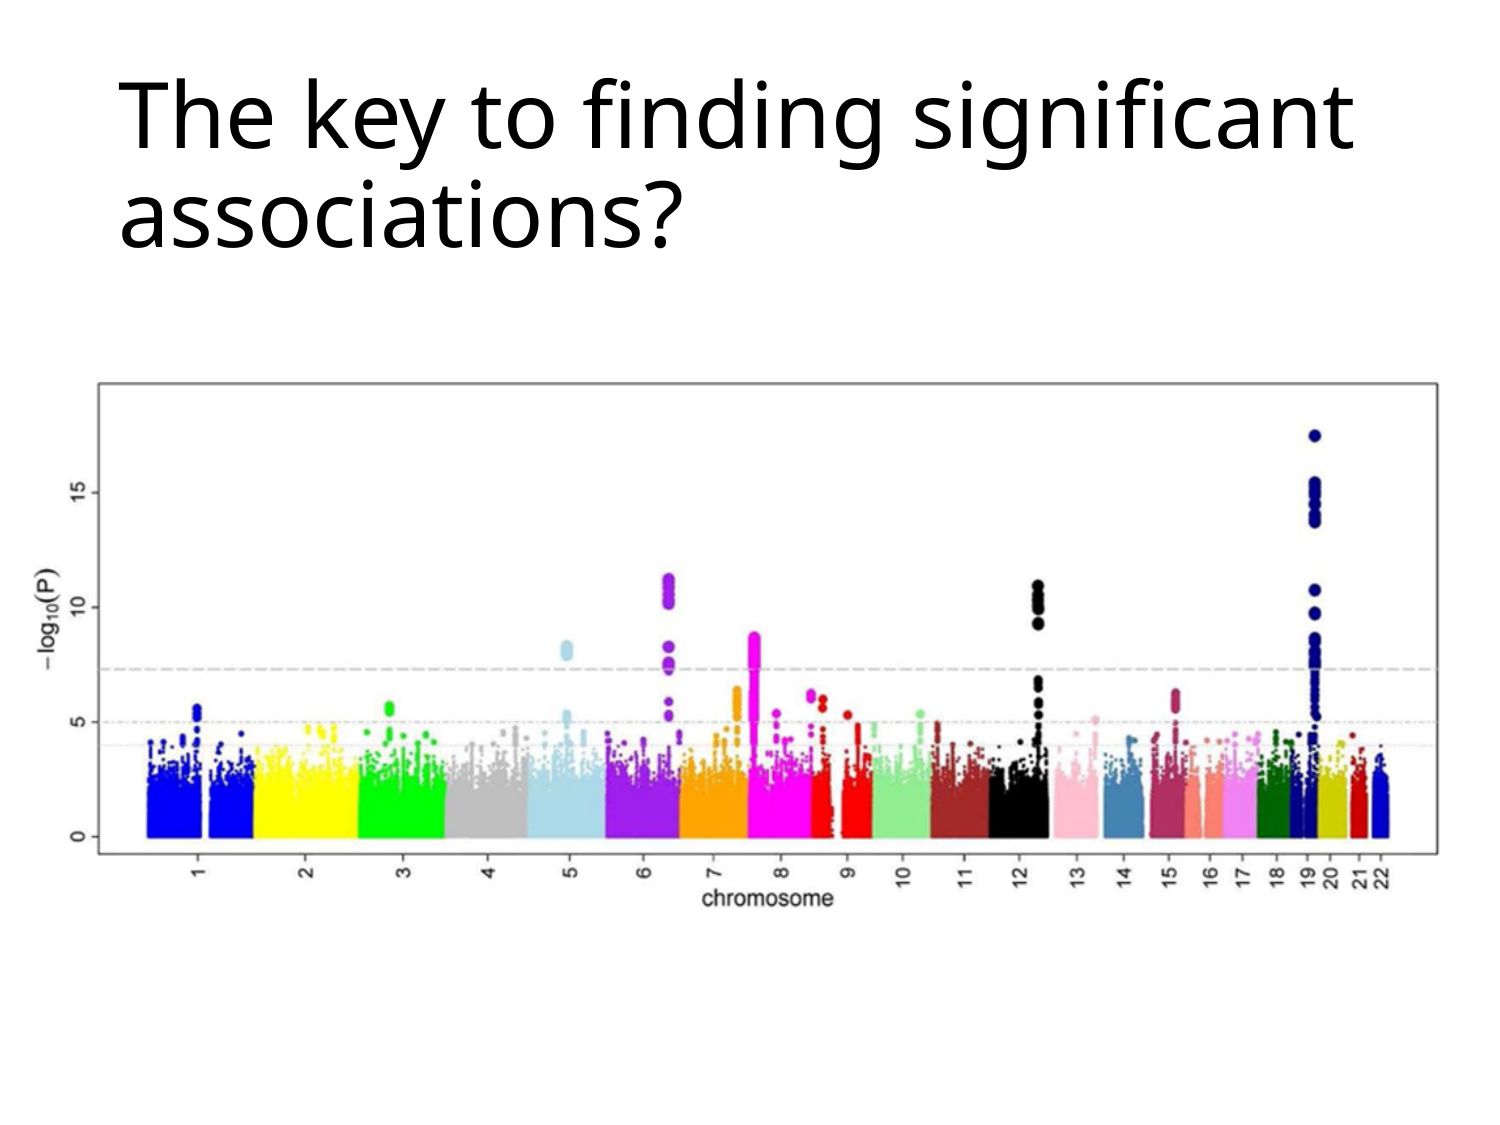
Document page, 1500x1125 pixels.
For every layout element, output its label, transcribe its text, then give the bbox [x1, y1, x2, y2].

title The key to finding significant associations? [103, 59, 1397, 278]
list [23, 373, 1450, 929]
